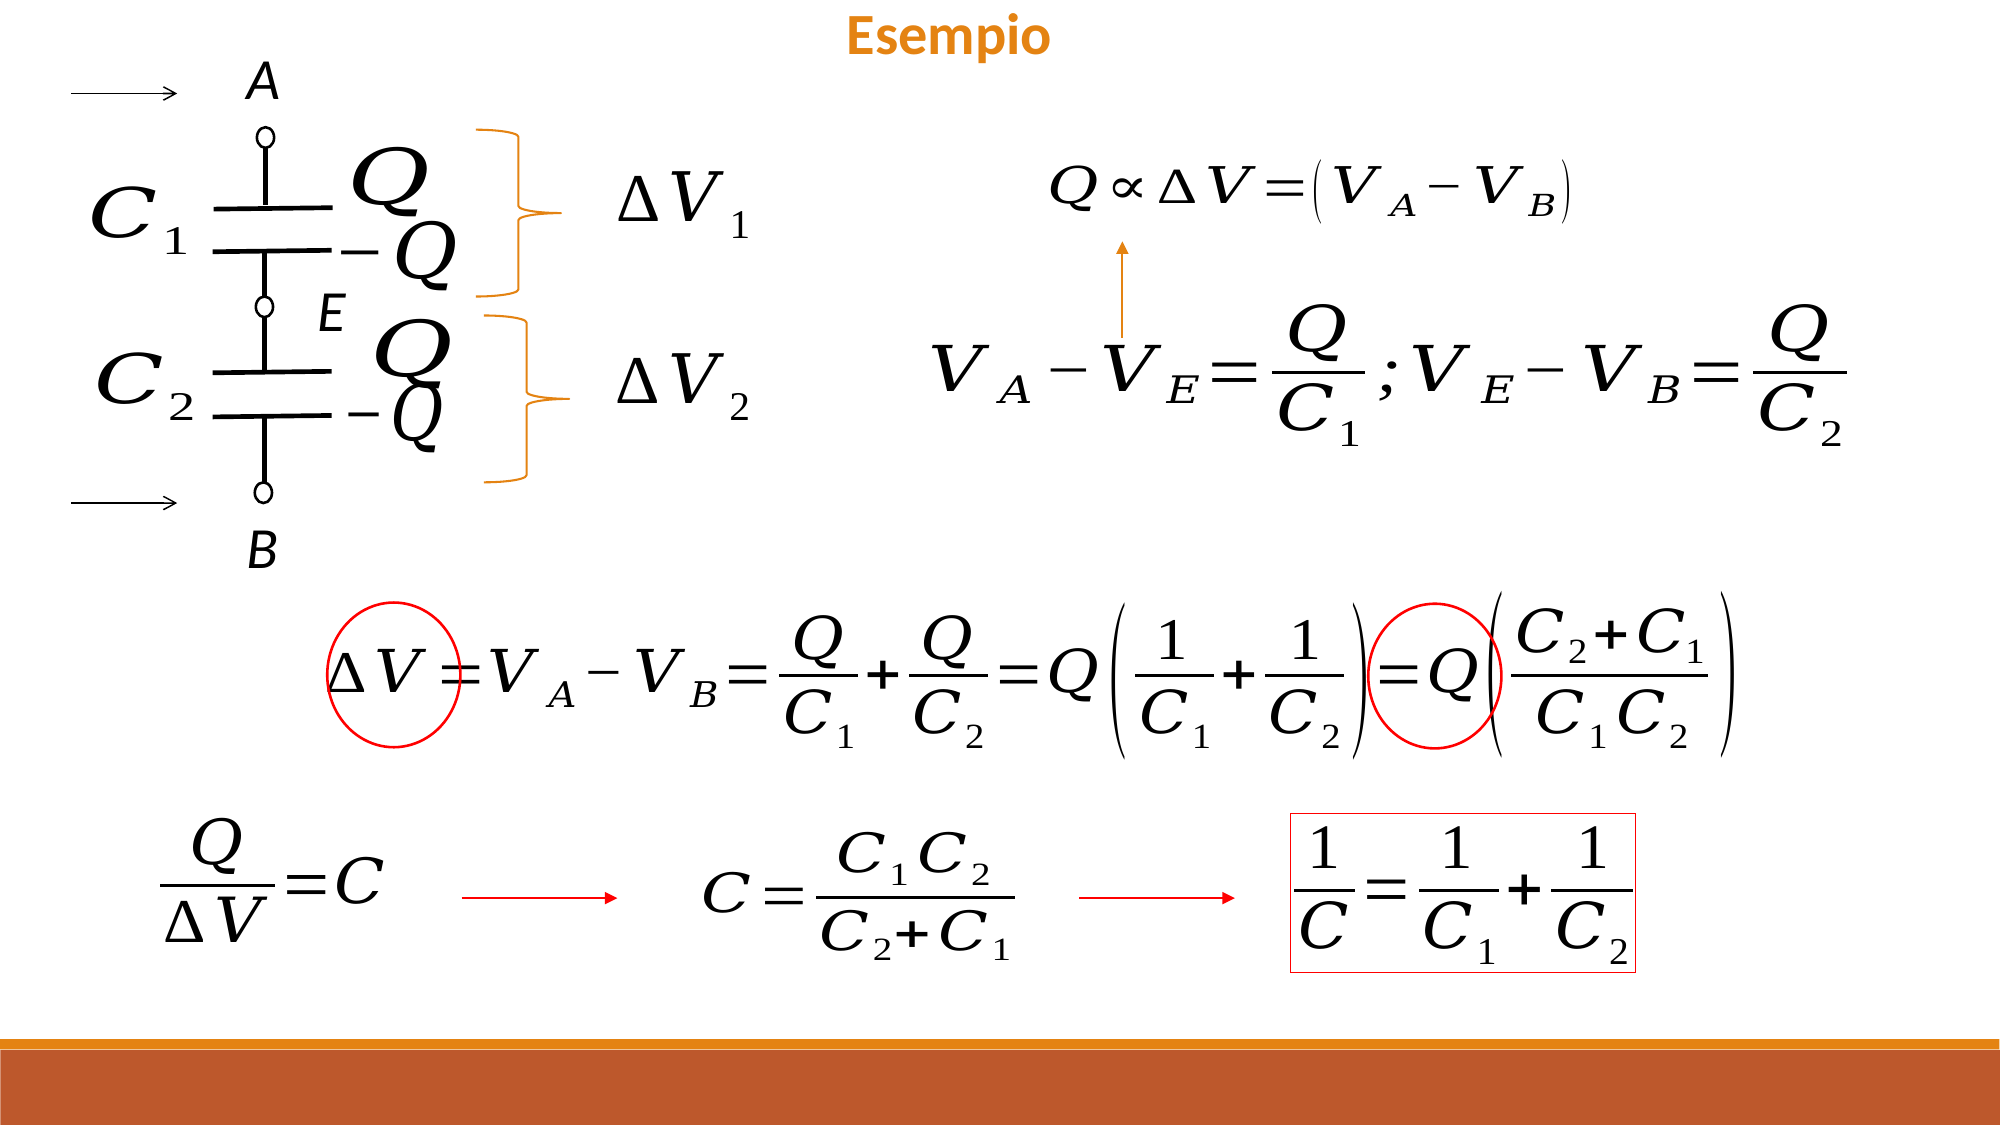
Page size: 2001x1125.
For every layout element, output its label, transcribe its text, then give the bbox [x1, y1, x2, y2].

text_box [475, 128, 562, 298]
text_box [1366, 602, 1503, 750]
text_box [325, 601, 462, 749]
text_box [70, 33, 463, 590]
text_box [483, 314, 571, 484]
text_box Esempio [347, 0, 1551, 74]
